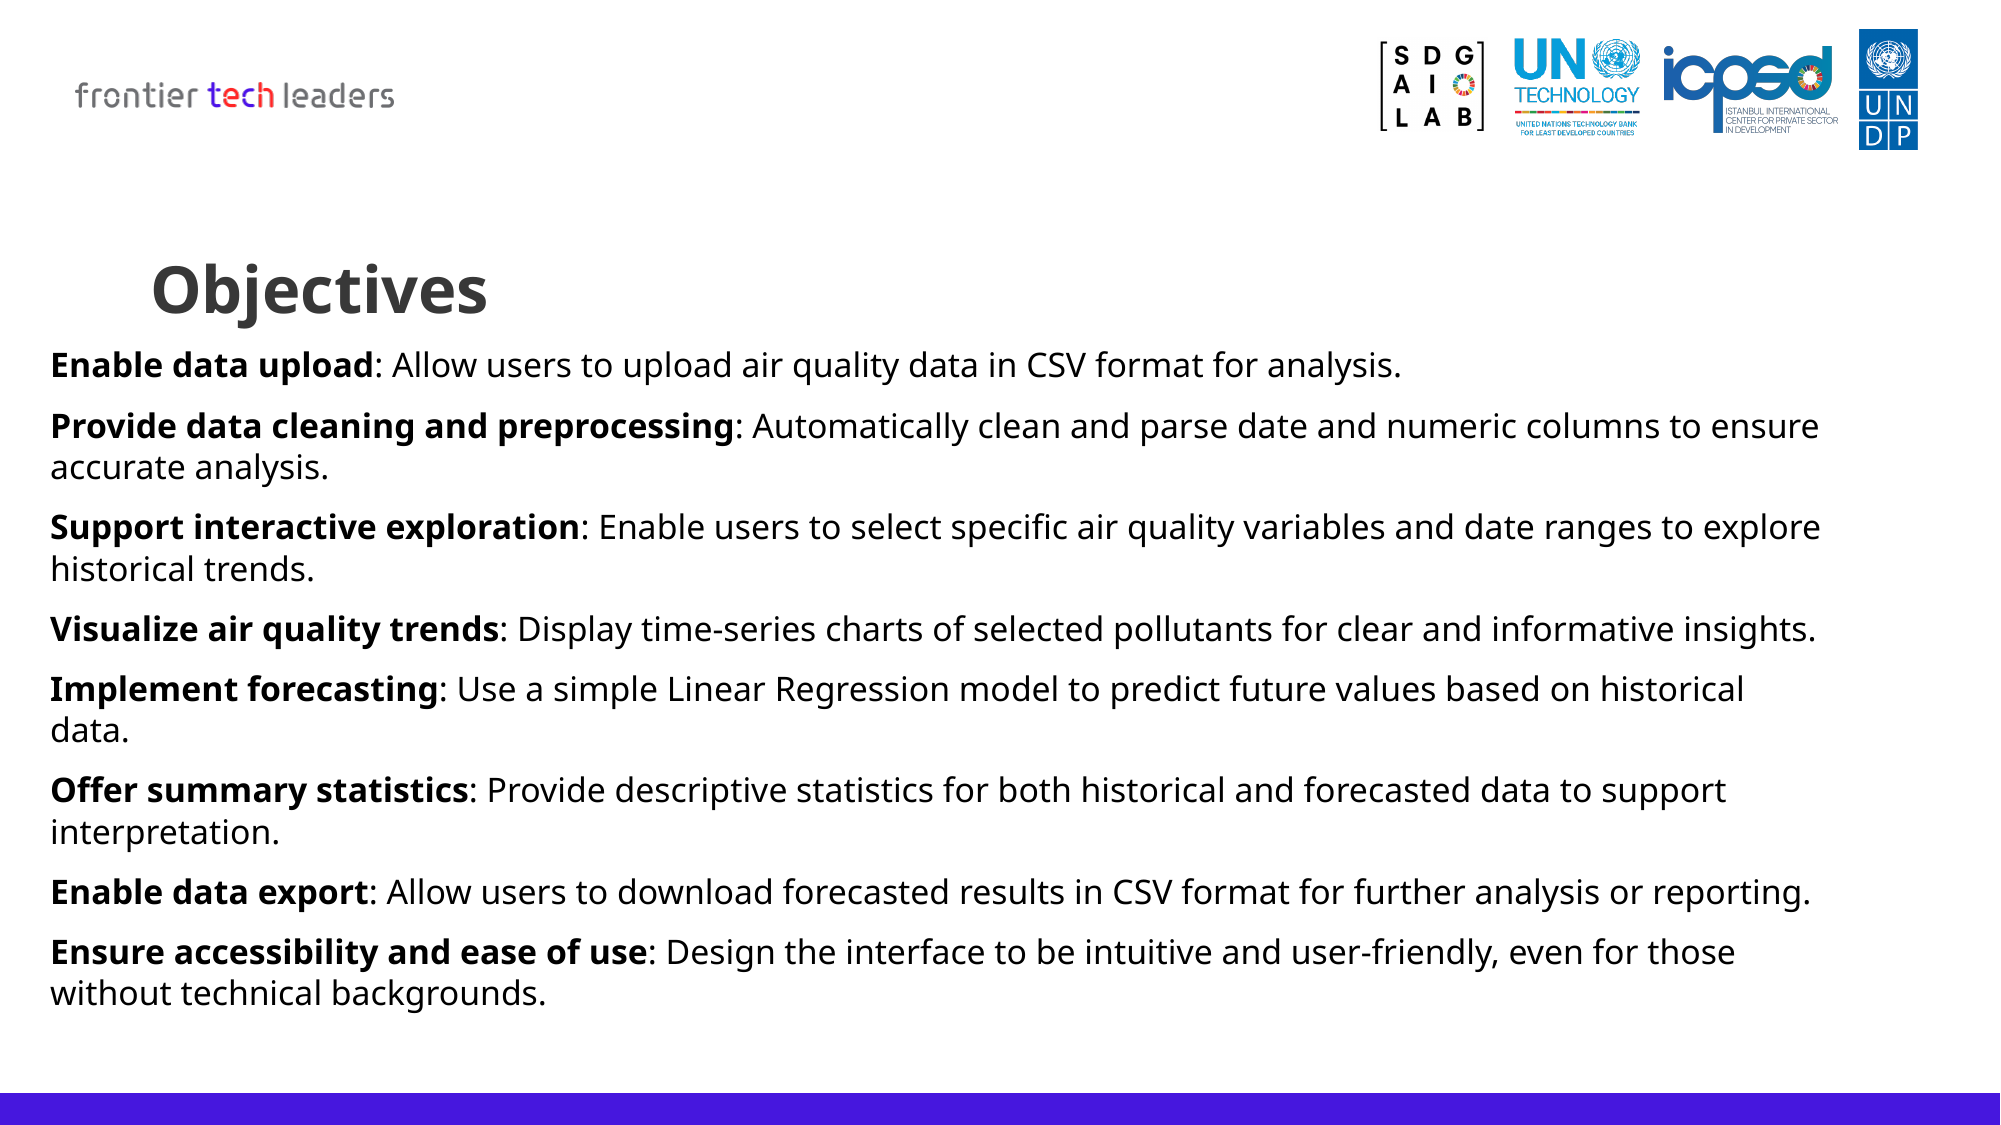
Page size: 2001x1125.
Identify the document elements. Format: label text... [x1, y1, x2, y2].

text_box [1377, 29, 1918, 150]
text_box [0, 1093, 2000, 1125]
text_box Objectives [142, 242, 943, 337]
picture [75, 82, 394, 108]
text_box Enable data upload: Allow users to upload air quality data in CSV format for analysis. Provide data cleaning and preprocessing: Automatically clean and parse date and numeric columns to ensure accurate analysis. Support interactive exploration: Enable users to select specific air quality variables and date ranges to explore historical trends. Visualize air quality trends: Display time-series charts of selected pollutants for clear and informative insights. Implement forecasting: Use a simple Linear Regression model to predict future values based on historical data. Offer summary statistics: Provide descriptive statistics for both historical and forecasted data to support interpretation. Enable data export: Allow users to download forecasted results in CSV format for further analysis or reporting. Ensure accessibility and ease of use: Design the interface to be intuitive and user-friendly, even for those without technical backgrounds. [42, 337, 1838, 1035]
